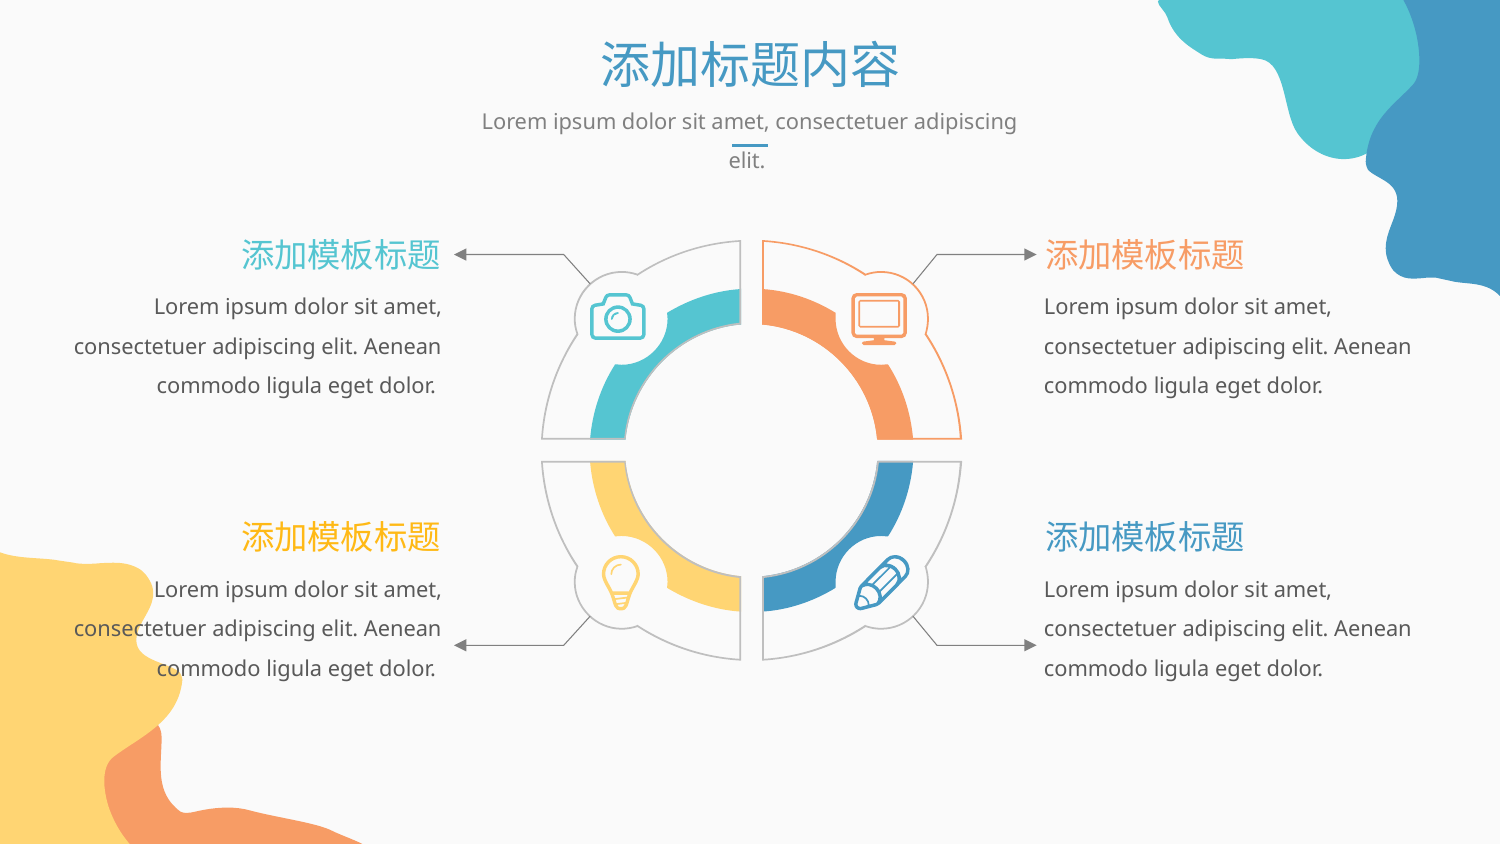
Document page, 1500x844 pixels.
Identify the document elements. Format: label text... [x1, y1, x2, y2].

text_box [762, 240, 963, 440]
text_box Lorem ipsum dolor sit amet, consectetuer adipiscing elit. [450, 87, 1050, 181]
text_box [963, 248, 1030, 272]
text_box 添加标题内容 [585, 25, 915, 87]
text_box Lorem ipsum dolor sit amet, consectetuer adipiscing elit. Aenean commodo ligula eget dolor. [39, 555, 457, 688]
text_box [851, 293, 907, 346]
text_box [541, 240, 742, 440]
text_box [601, 554, 640, 611]
text_box [963, 627, 1029, 652]
text_box 添加模板标题 [226, 226, 456, 282]
text_box 添加模板标题 [1030, 226, 1260, 282]
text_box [590, 293, 646, 340]
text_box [541, 460, 742, 661]
text_box Lorem ipsum dolor sit amet, consectetuer adipiscing elit. Aenean commodo ligula eget dolor. [1029, 272, 1447, 406]
text_box Lorem ipsum dolor sit amet, consectetuer adipiscing elit. Aenean commodo ligula eget dolor. [1029, 555, 1447, 688]
text_box Lorem ipsum dolor sit amet, consectetuer adipiscing elit. Aenean commodo ligula eget dolor. [39, 272, 457, 406]
text_box [457, 626, 541, 652]
text_box 添加模板标题 [1030, 509, 1260, 564]
text_box 添加模板标题 [226, 509, 456, 564]
text_box [456, 248, 541, 274]
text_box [762, 460, 963, 661]
